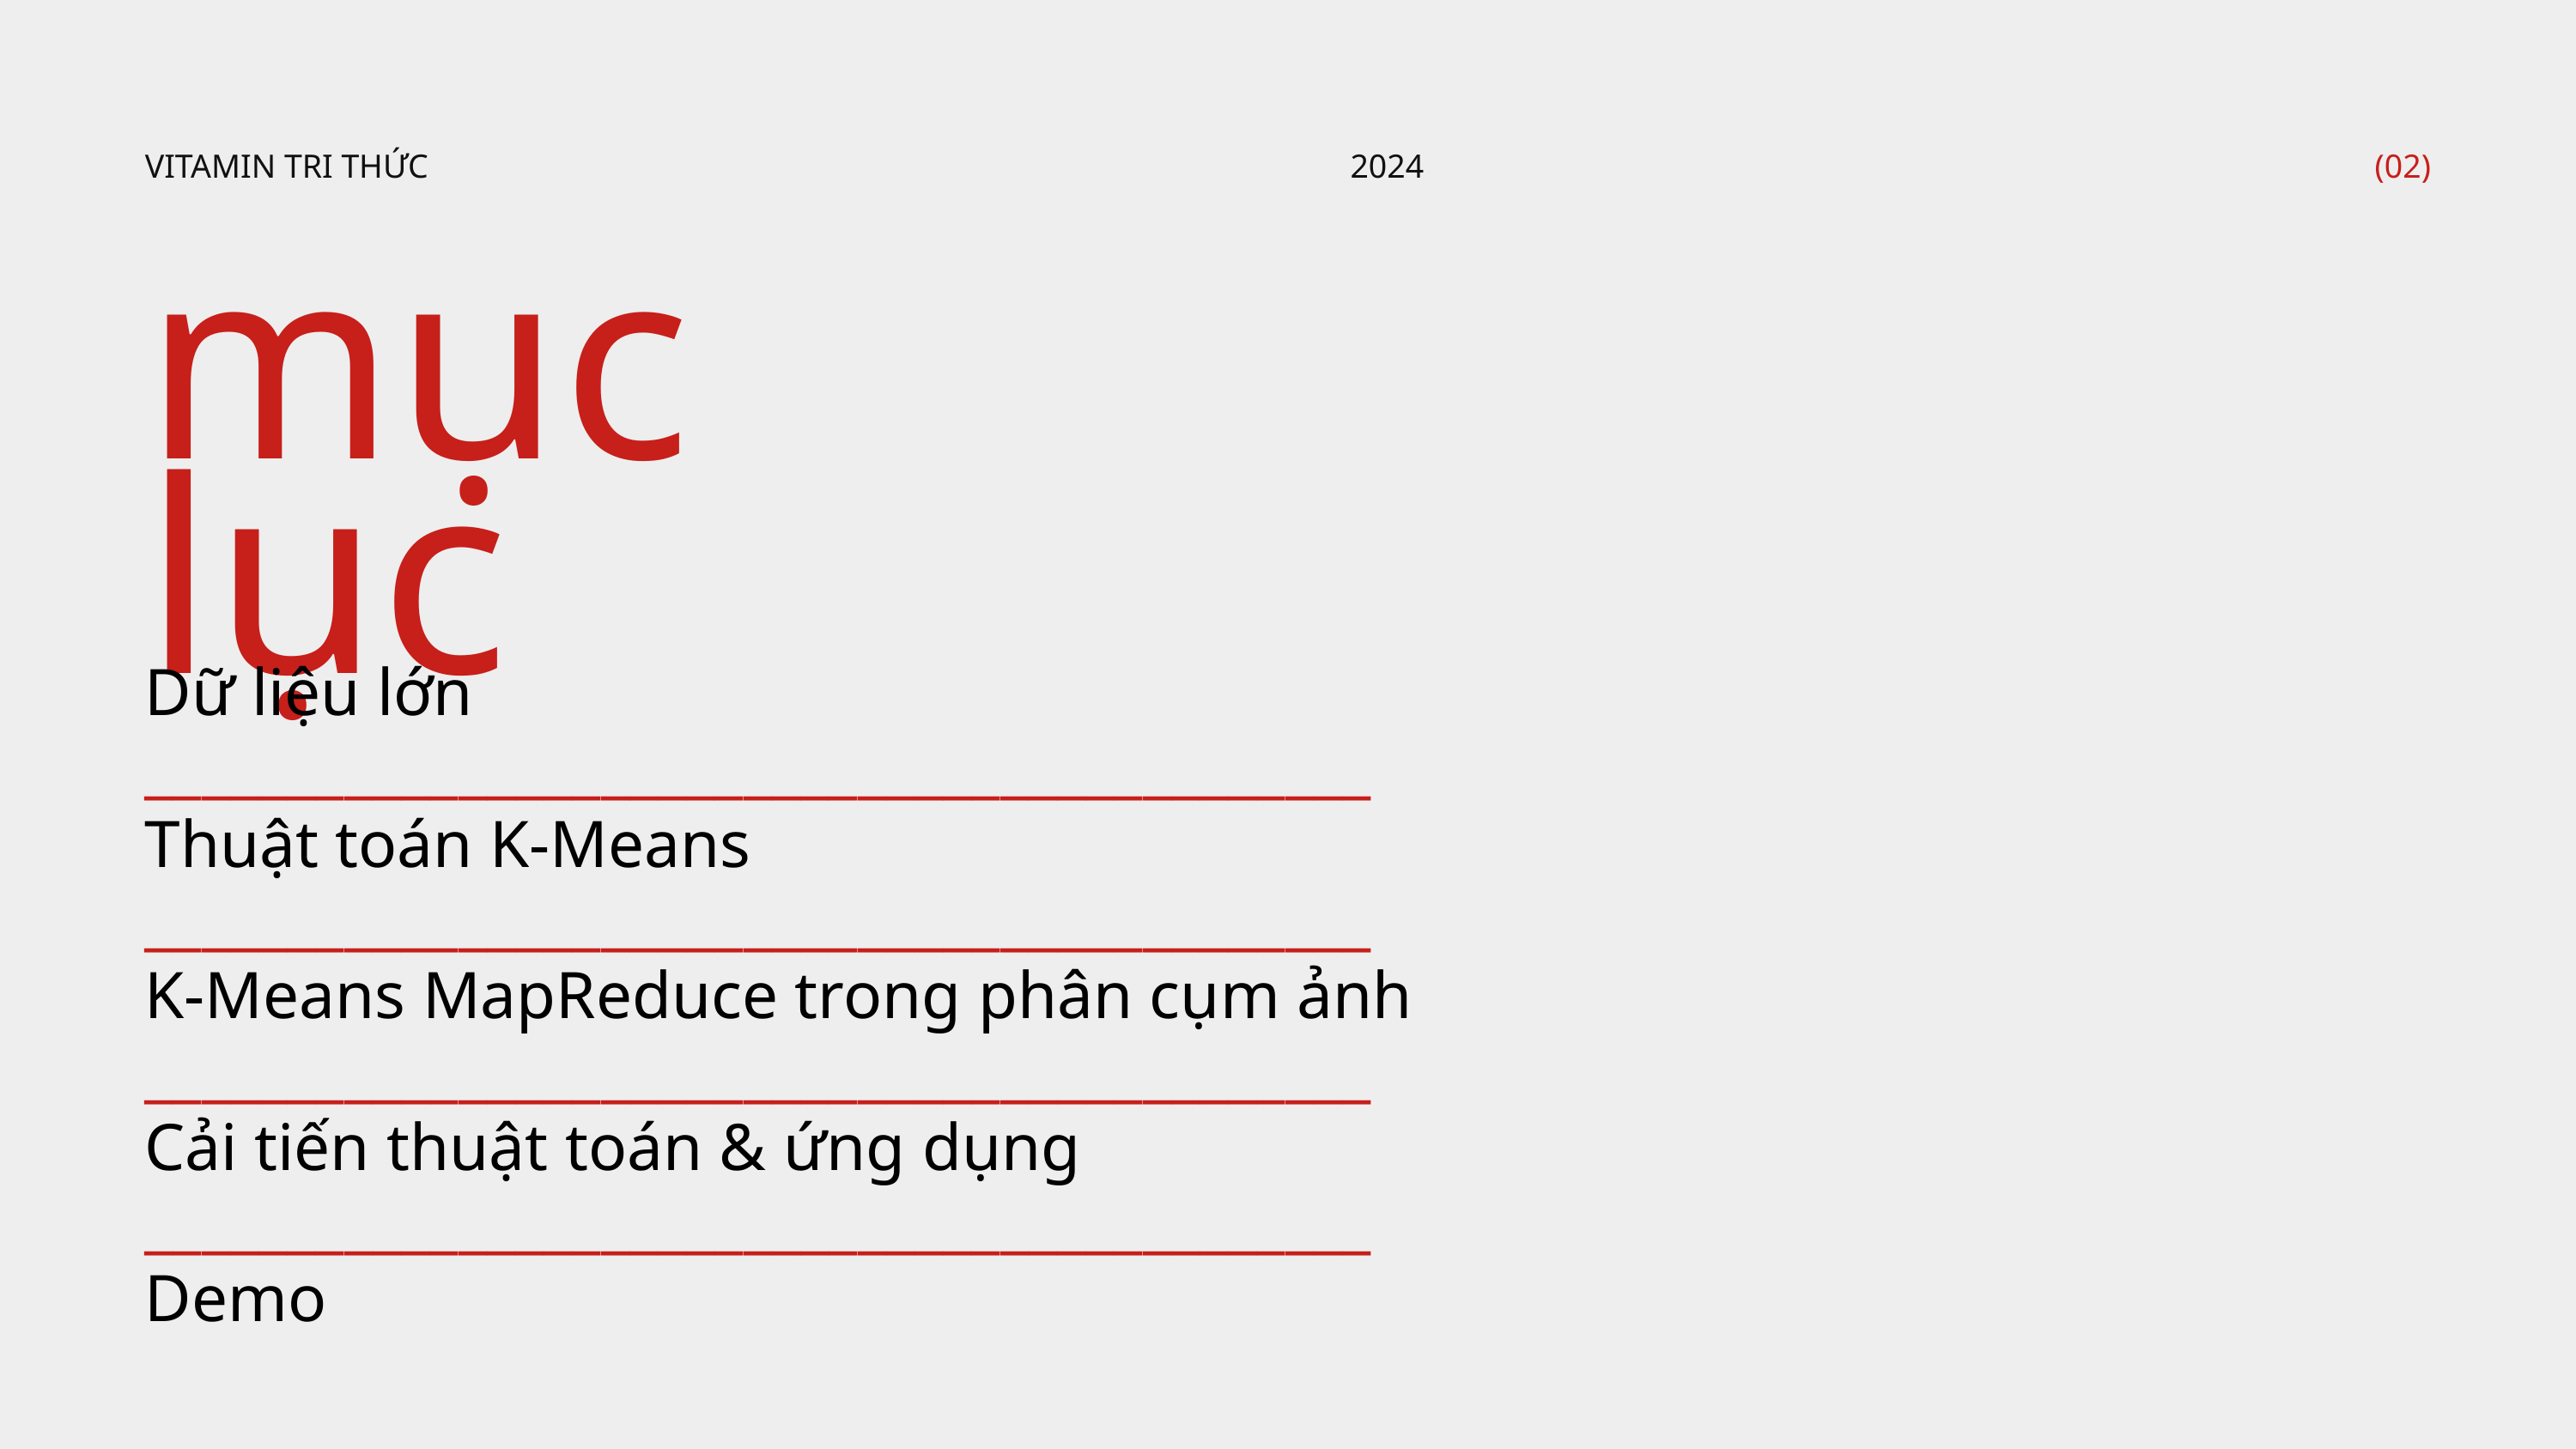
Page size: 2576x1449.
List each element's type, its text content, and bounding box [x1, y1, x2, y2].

text_box VITAMIN TRI THỨC [144, 139, 794, 185]
text_box mục lục [144, 298, 1115, 652]
text_box (02) [2330, 139, 2432, 185]
text_box 2024 [1350, 139, 1450, 185]
text_box Dữ liệu lớn ___________________________________________ Thuật toán K-Means ___________________________________________ K-Means MapReduce trong phân cụm ảnh ___________________________________________ Cải tiến thuật toán & ứng dụng ___________________________________________ Demo [144, 652, 1610, 1335]
